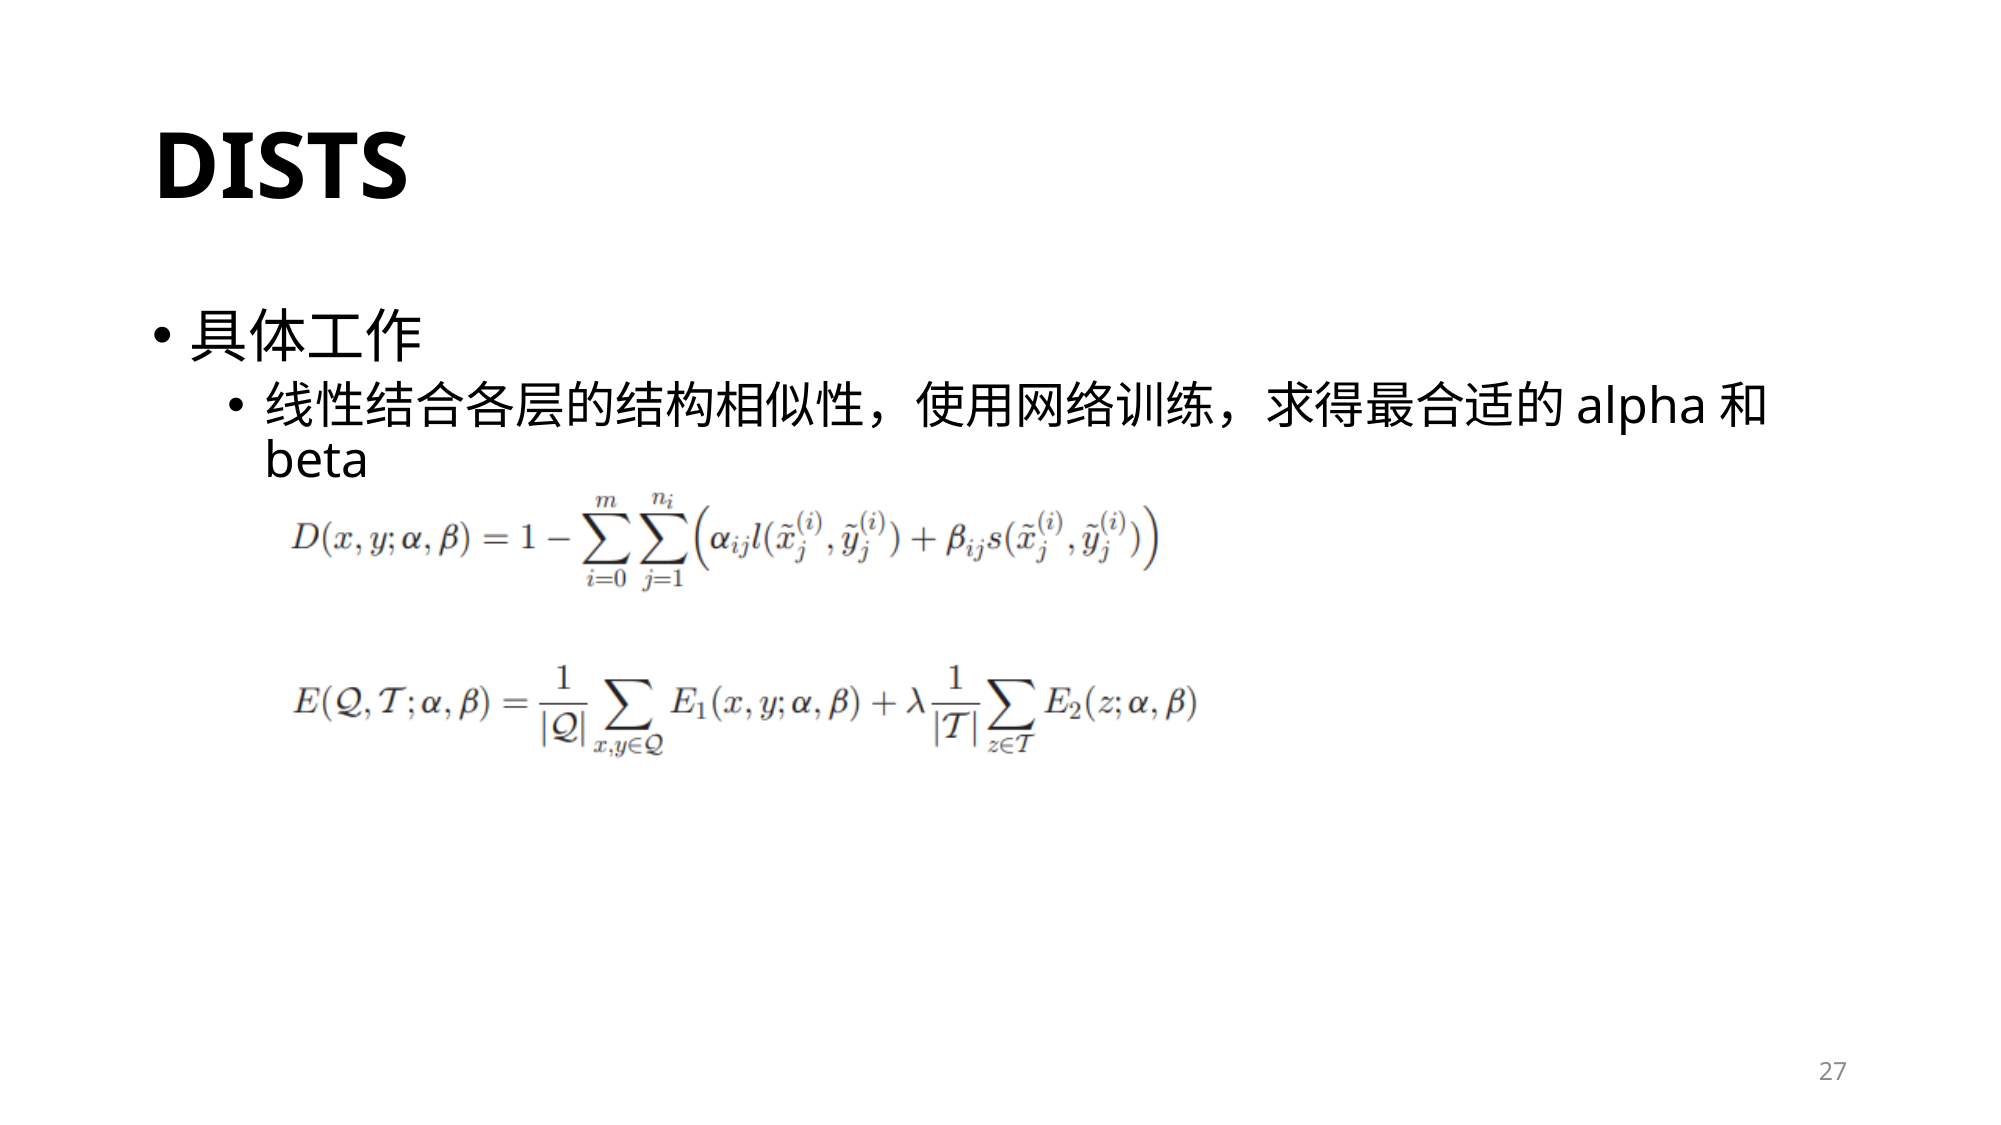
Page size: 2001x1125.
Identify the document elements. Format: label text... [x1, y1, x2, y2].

picture [286, 656, 1201, 768]
title DISTS [137, 59, 1863, 278]
list 具体工作 线性结合各层的结构相似性，使用网络训练，求得最合适的alpha和beta [137, 299, 1863, 1014]
slide_number 27 [1412, 1042, 1863, 1103]
picture [286, 490, 1161, 596]
